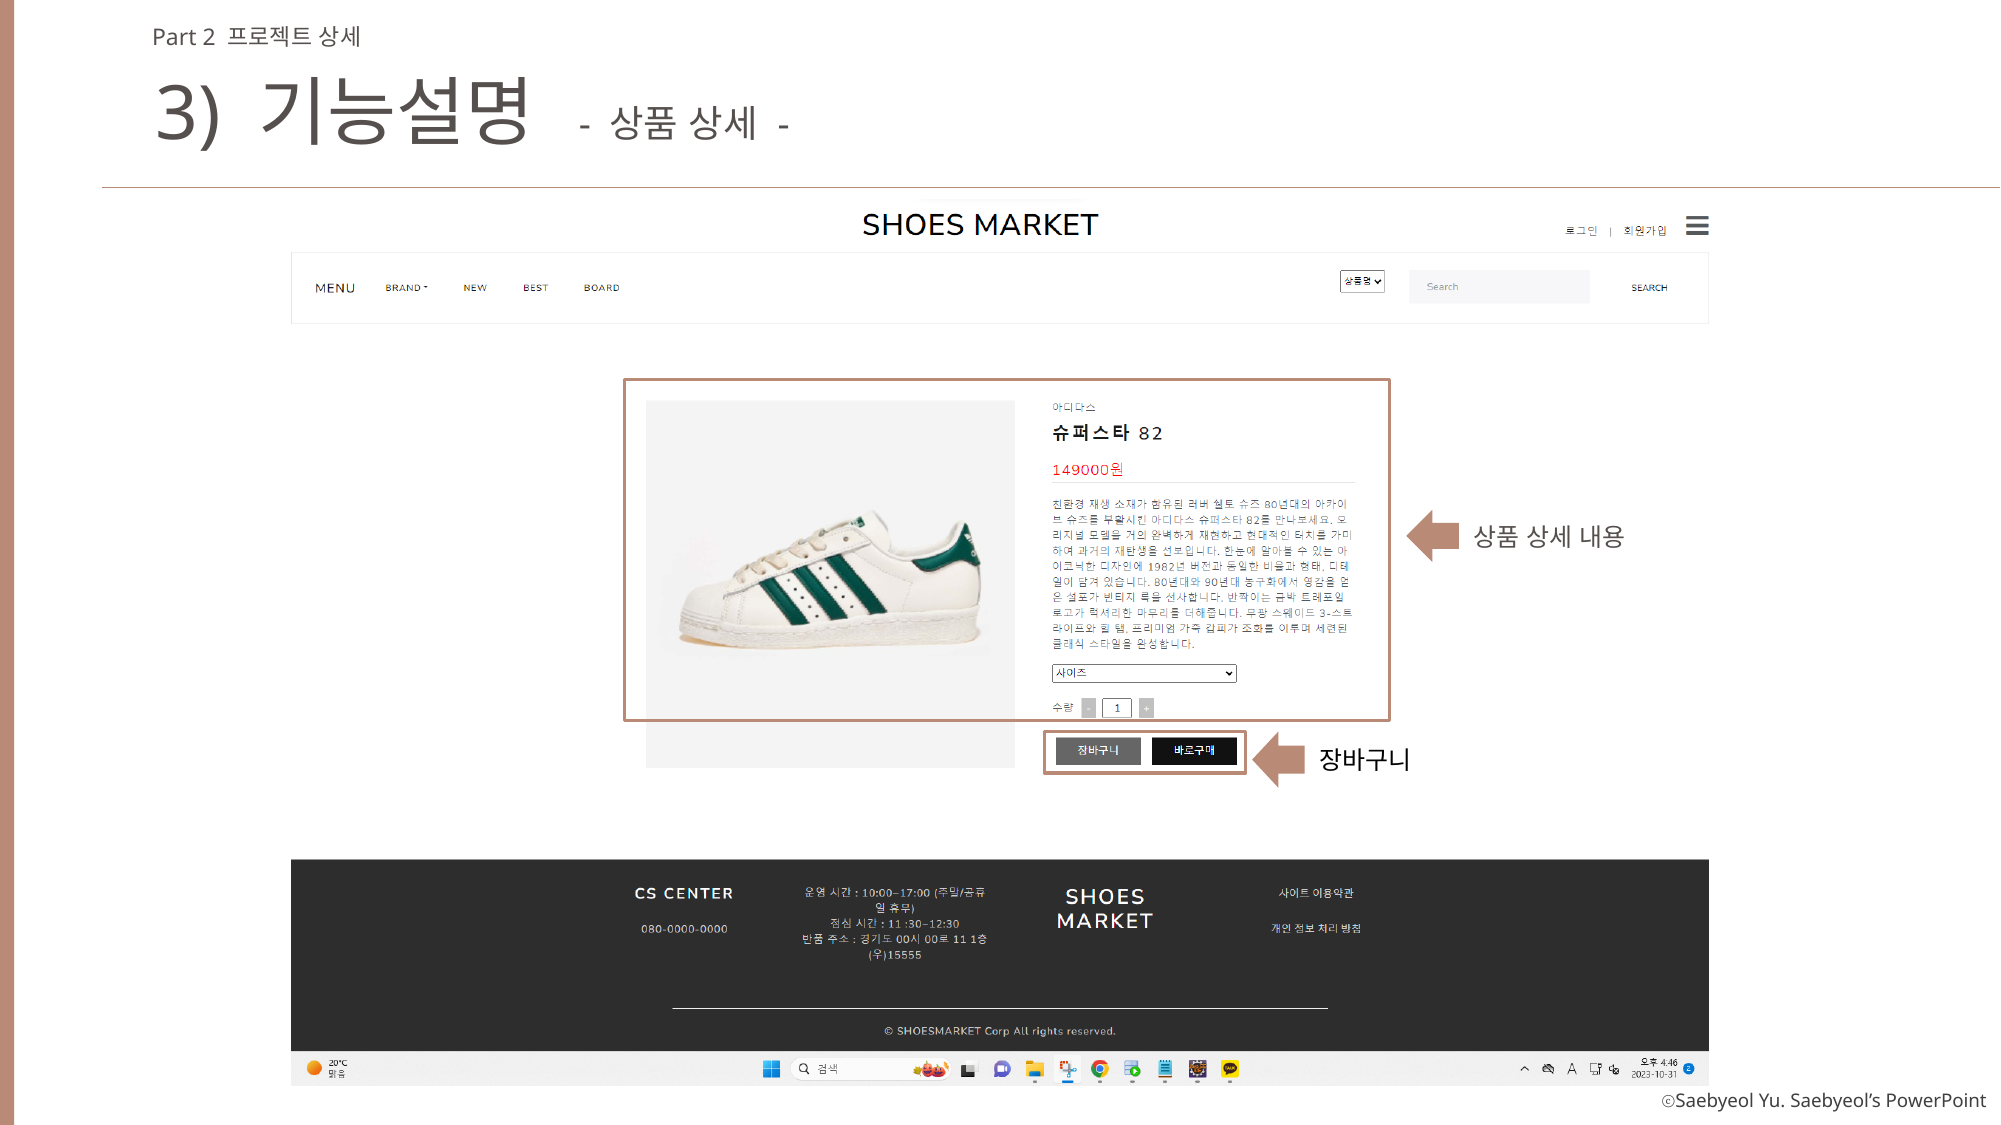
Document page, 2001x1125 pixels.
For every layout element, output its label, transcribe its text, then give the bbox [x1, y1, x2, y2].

text_box [0, 0, 15, 1125]
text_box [624, 379, 1713, 721]
text_box 3) 기능설명 [141, 57, 550, 163]
text_box Part 2 프로젝트 상세 [137, 15, 377, 58]
picture [291, 199, 1709, 1086]
text_box - 상품 상세 - [564, 92, 805, 153]
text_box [1044, 731, 1559, 788]
